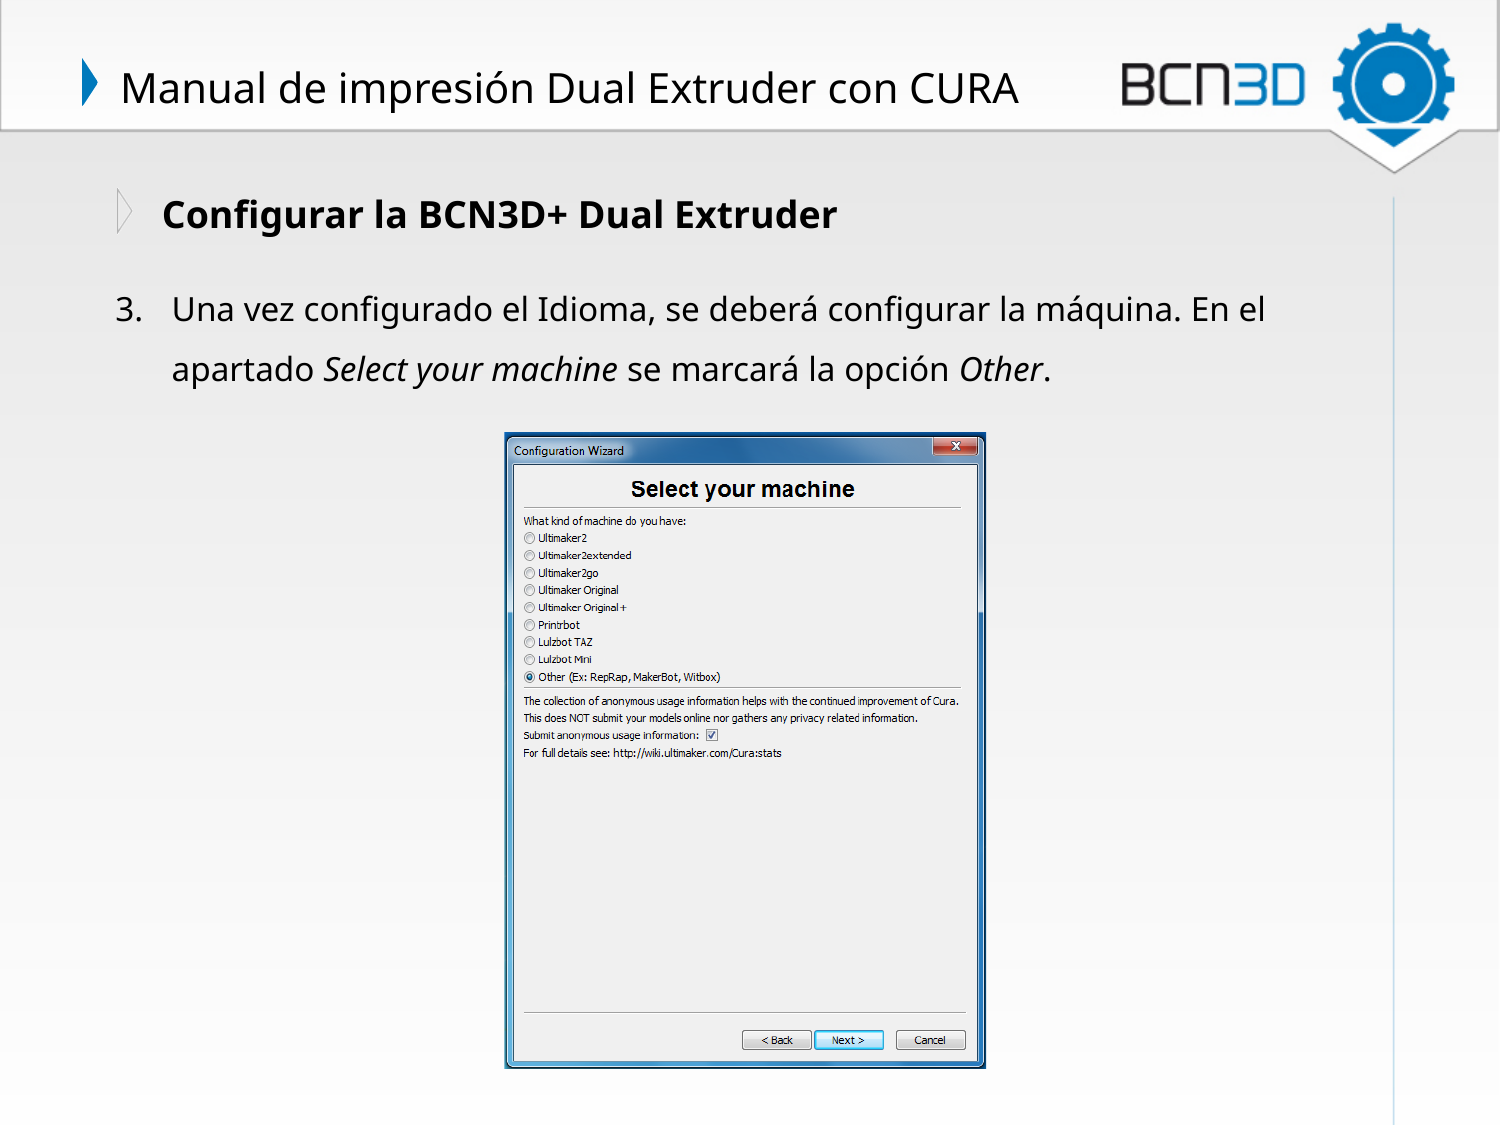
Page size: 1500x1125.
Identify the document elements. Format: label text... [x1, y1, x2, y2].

title Manual de impresión Dual Extruder con CURA [105, 54, 1067, 116]
list Configurar la BCN3D+ Dual Extruder [146, 183, 1383, 243]
picture [0, 0, 1500, 1125]
list Una vez configurado el Idioma, se deberá configurar la máquina. En el apartado Select your machine se marcará la opción Other. [100, 261, 1366, 988]
